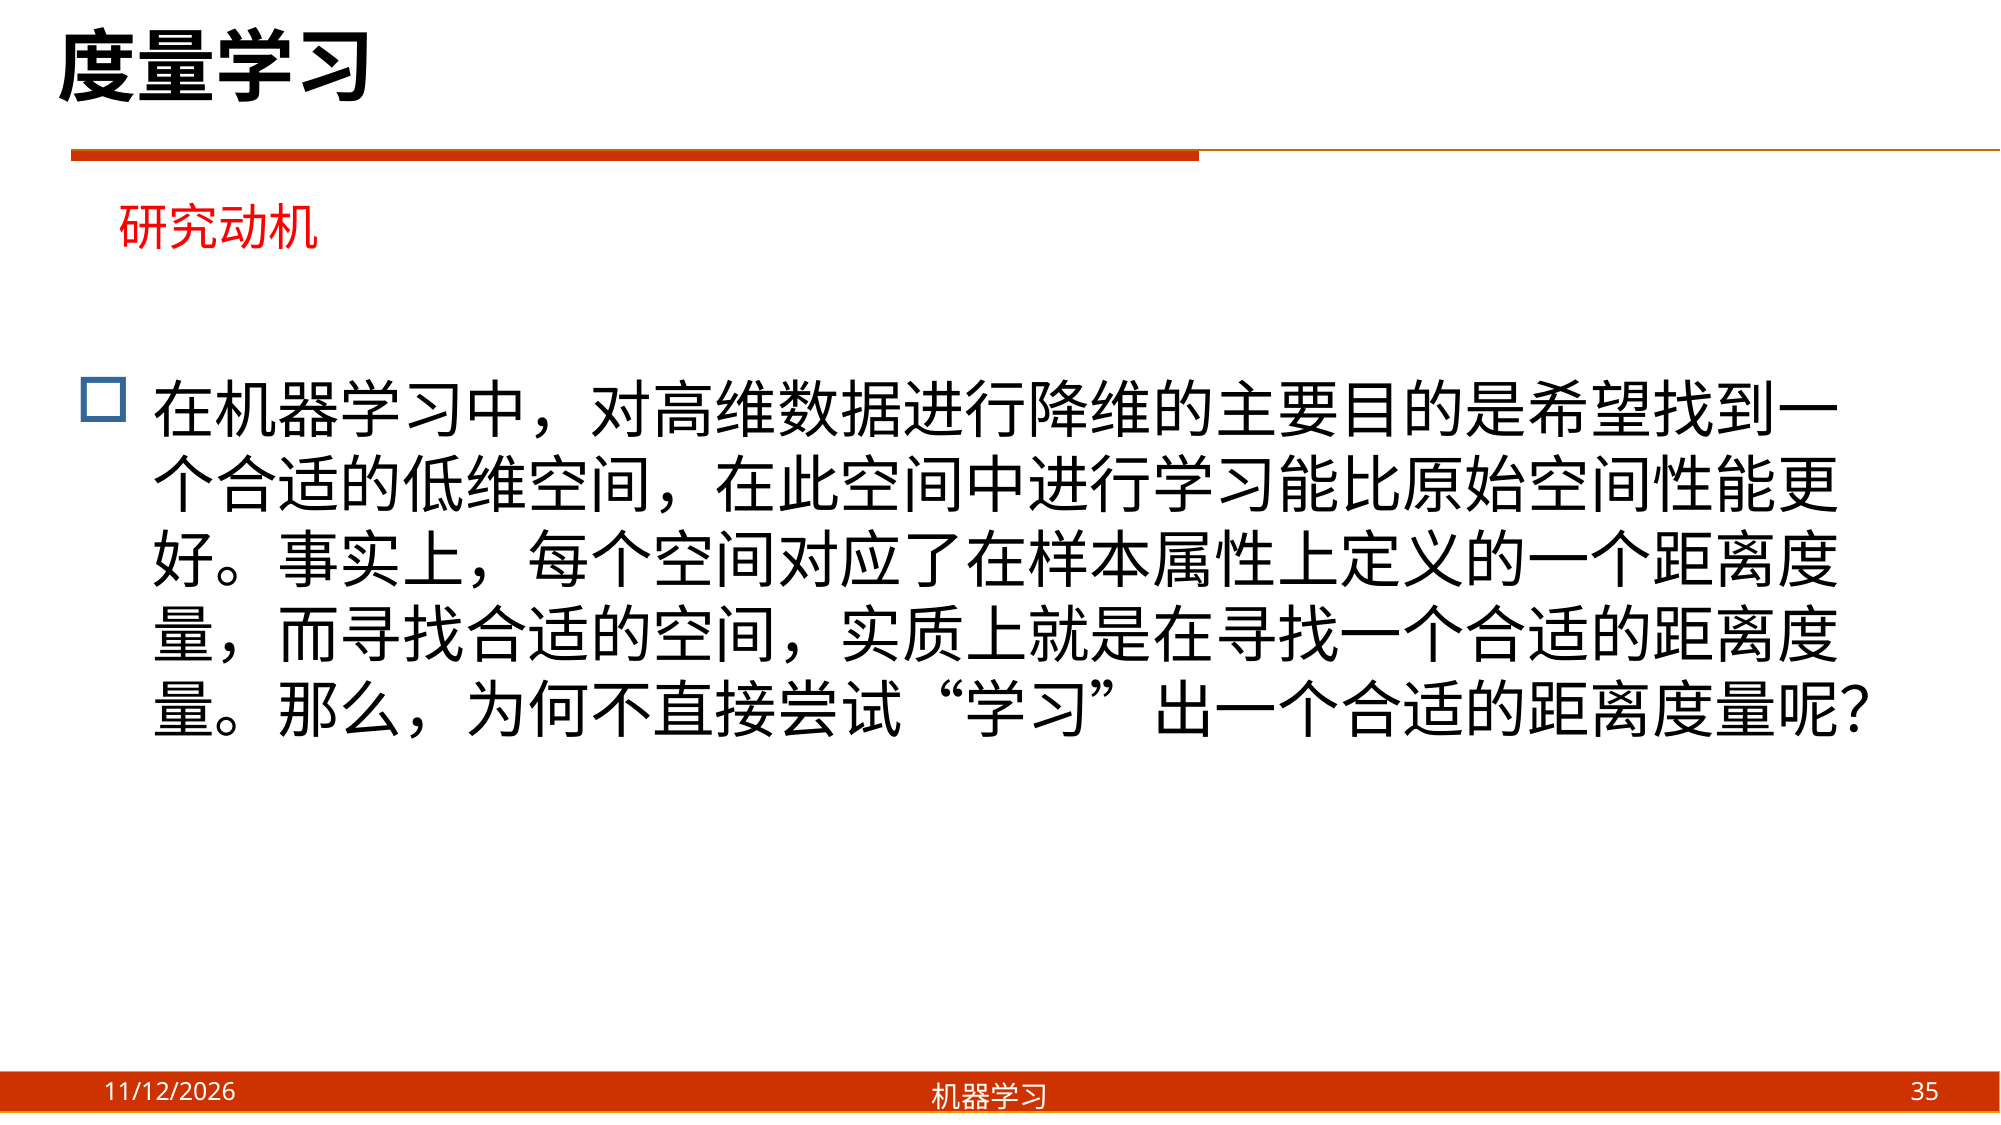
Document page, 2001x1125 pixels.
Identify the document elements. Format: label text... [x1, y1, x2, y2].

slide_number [103, 1075, 538, 1115]
text_box 研究动机 [103, 188, 1520, 264]
slide_number 35 [1505, 1074, 1940, 1113]
text_box 在机器学习中，对高维数据进行降维的主要目的是希望找到一个合适的低维空间，在此空间中进行学习能比原始空间性能更好。事实上，每个空间对应了在样本属性上定义的一个距离度量，而寻找合适的空间，实质上就是在寻找一个合适的距离度量。那么，为何不直接尝试“学习”出一个合适的距离度量呢？ [60, 362, 1881, 1075]
text_box 度量学习 [42, 8, 1223, 138]
